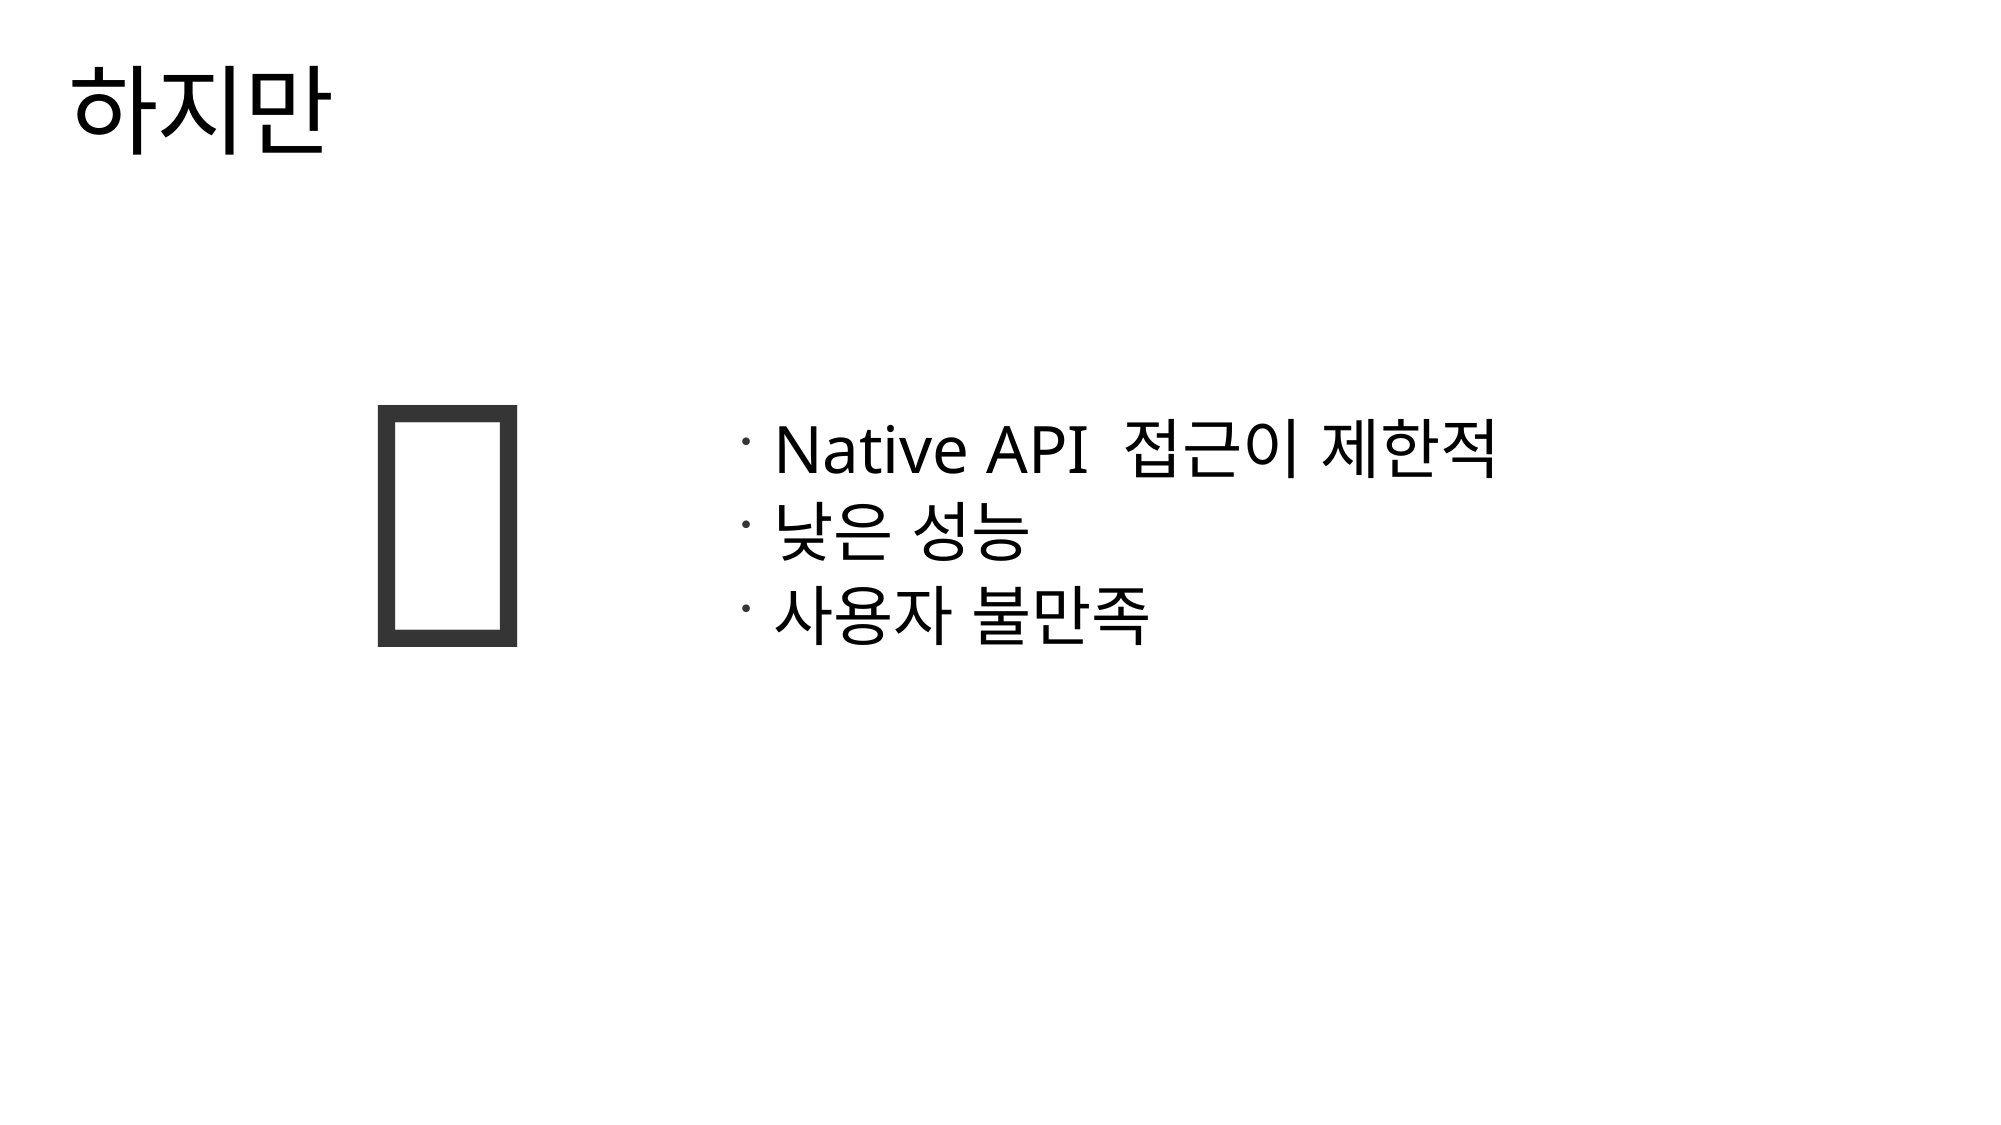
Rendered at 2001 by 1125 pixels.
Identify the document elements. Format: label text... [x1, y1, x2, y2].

title 하지만 [44, 47, 1957, 196]
text_box  [316, 330, 711, 744]
list Native API 접근이 제한적 낮은 성능 사용자 불만족 [711, 401, 2000, 678]
